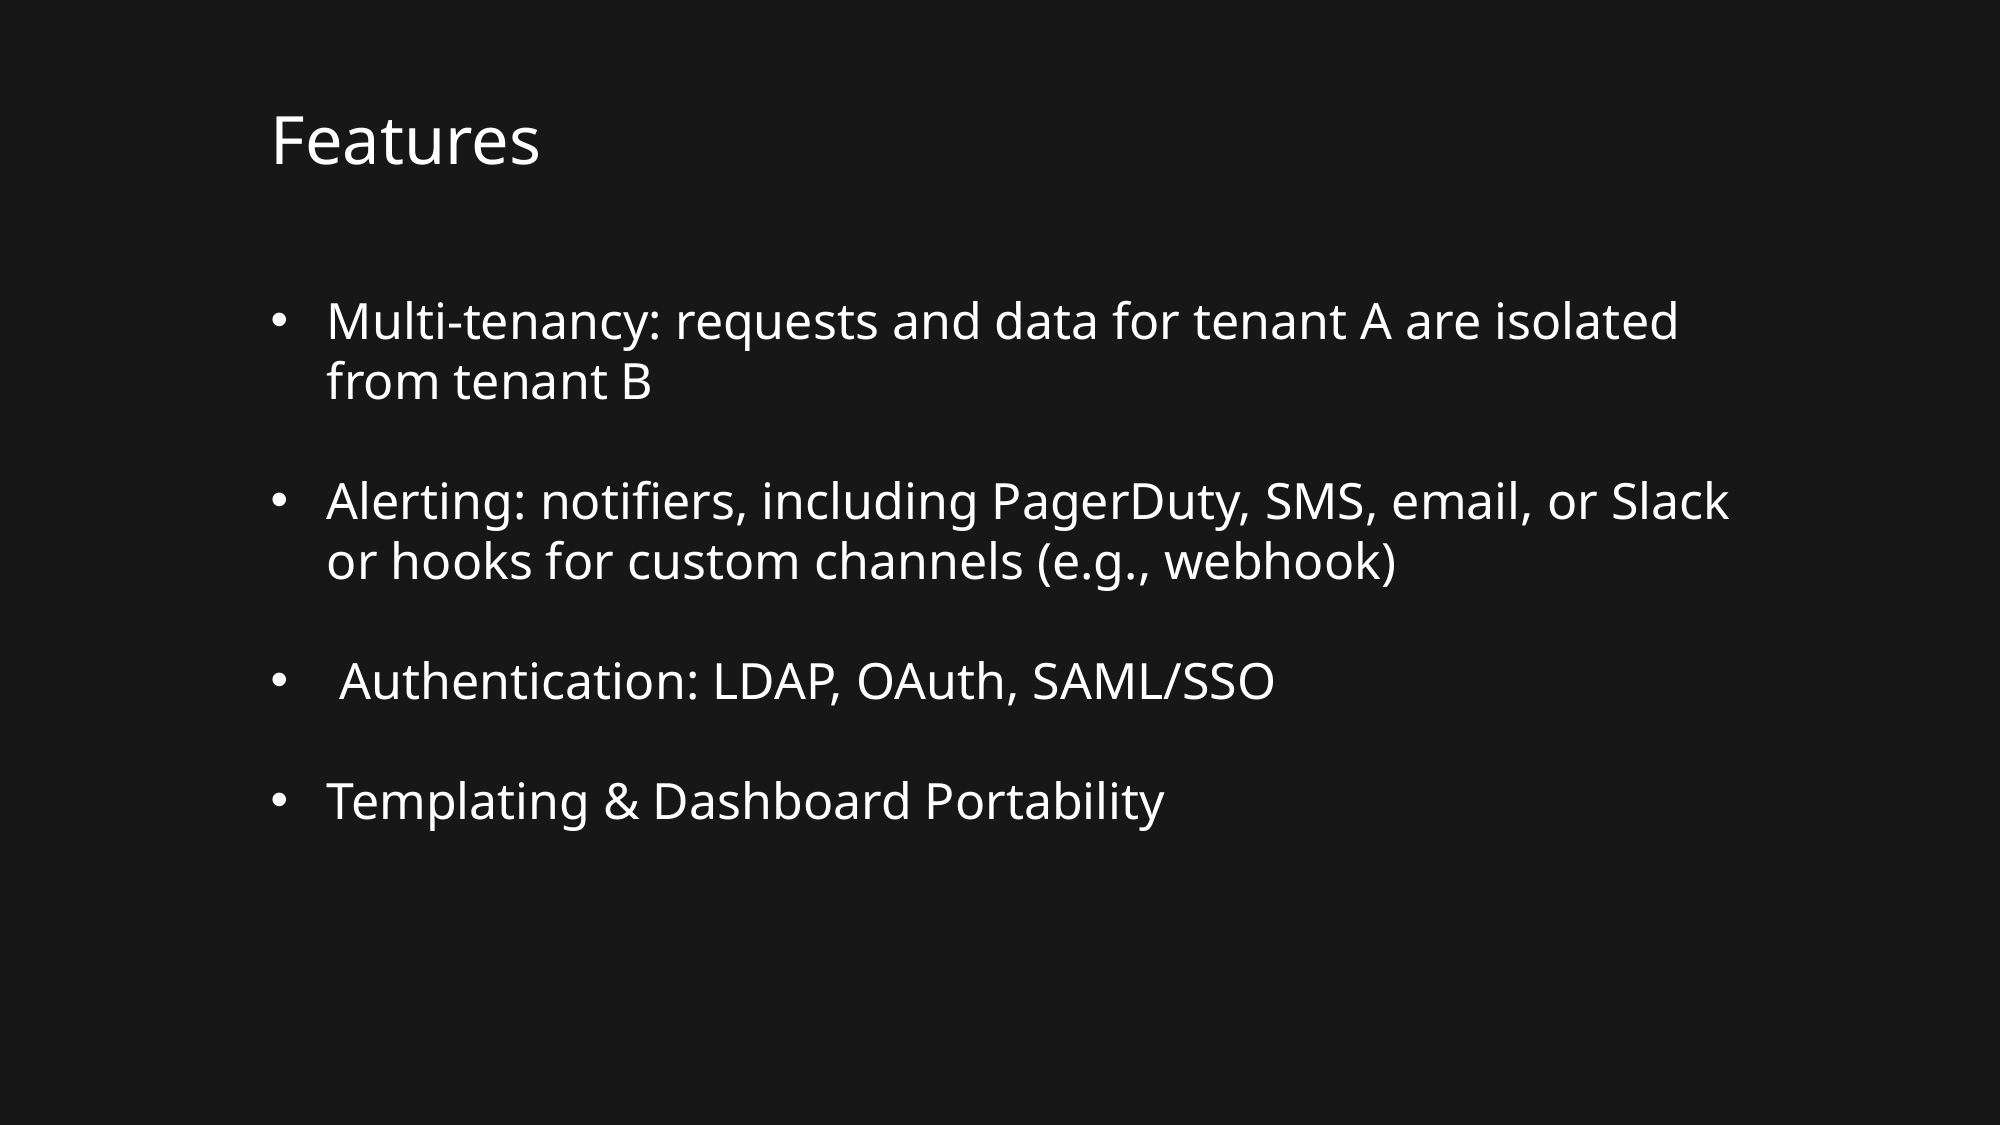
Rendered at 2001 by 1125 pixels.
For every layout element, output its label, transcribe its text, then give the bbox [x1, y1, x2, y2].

text_box Multi-tenancy: requests and data for tenant A are isolated from tenant B Alerting: notifiers, including PagerDuty, SMS, email, or Slack or hooks for custom channels (e.g., webhook) Authentication: LDAP, OAuth, SAML/SSO Templating & Dashboard Portability [255, 282, 1752, 897]
text_box Features [255, 90, 1343, 185]
